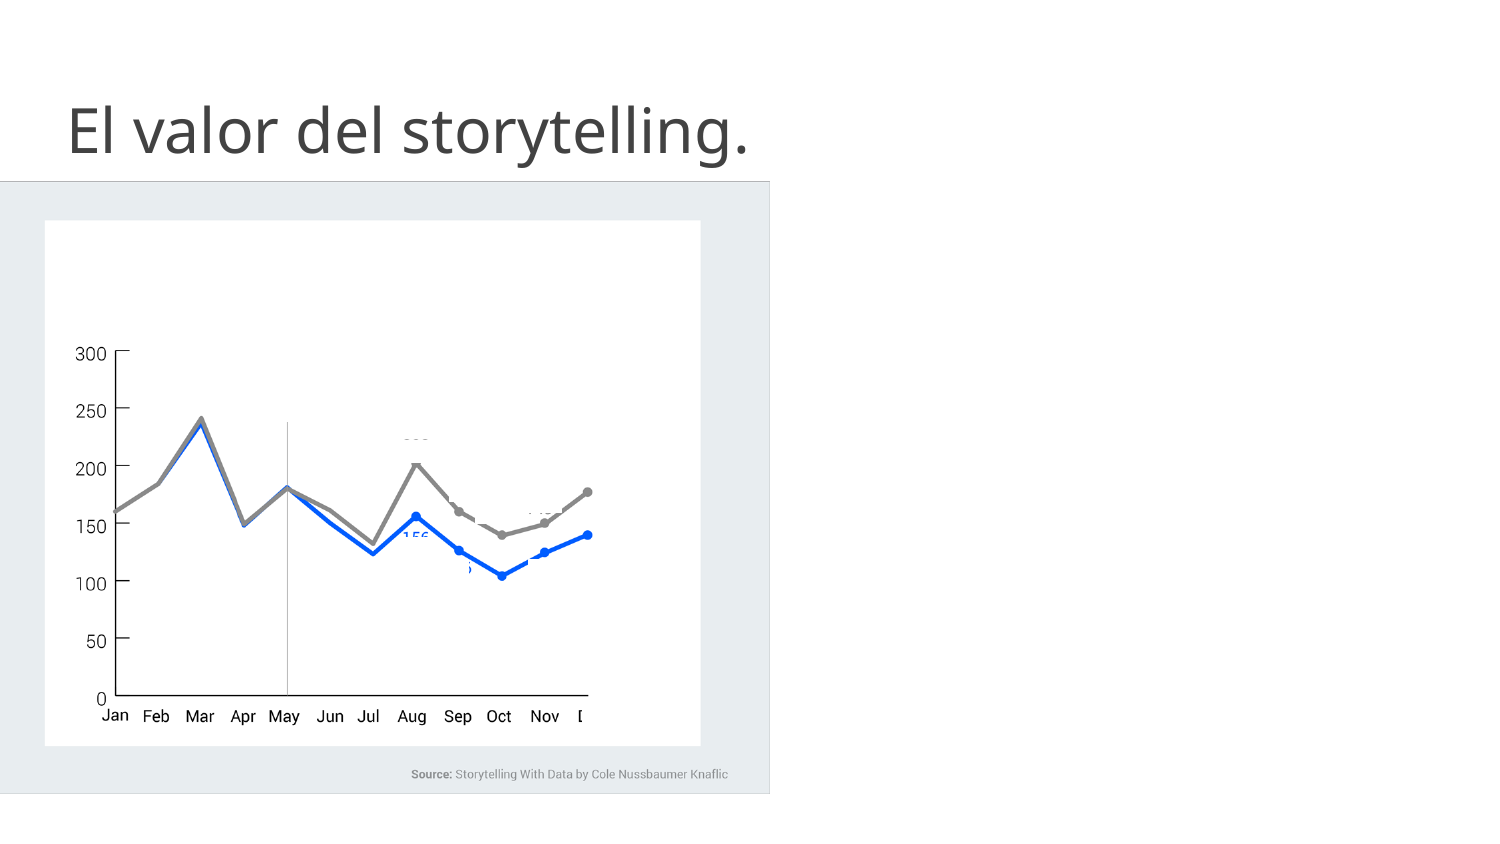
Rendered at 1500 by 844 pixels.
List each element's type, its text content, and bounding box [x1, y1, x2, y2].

picture [0, 181, 770, 794]
title El valor del storytelling. [51, 61, 1449, 182]
